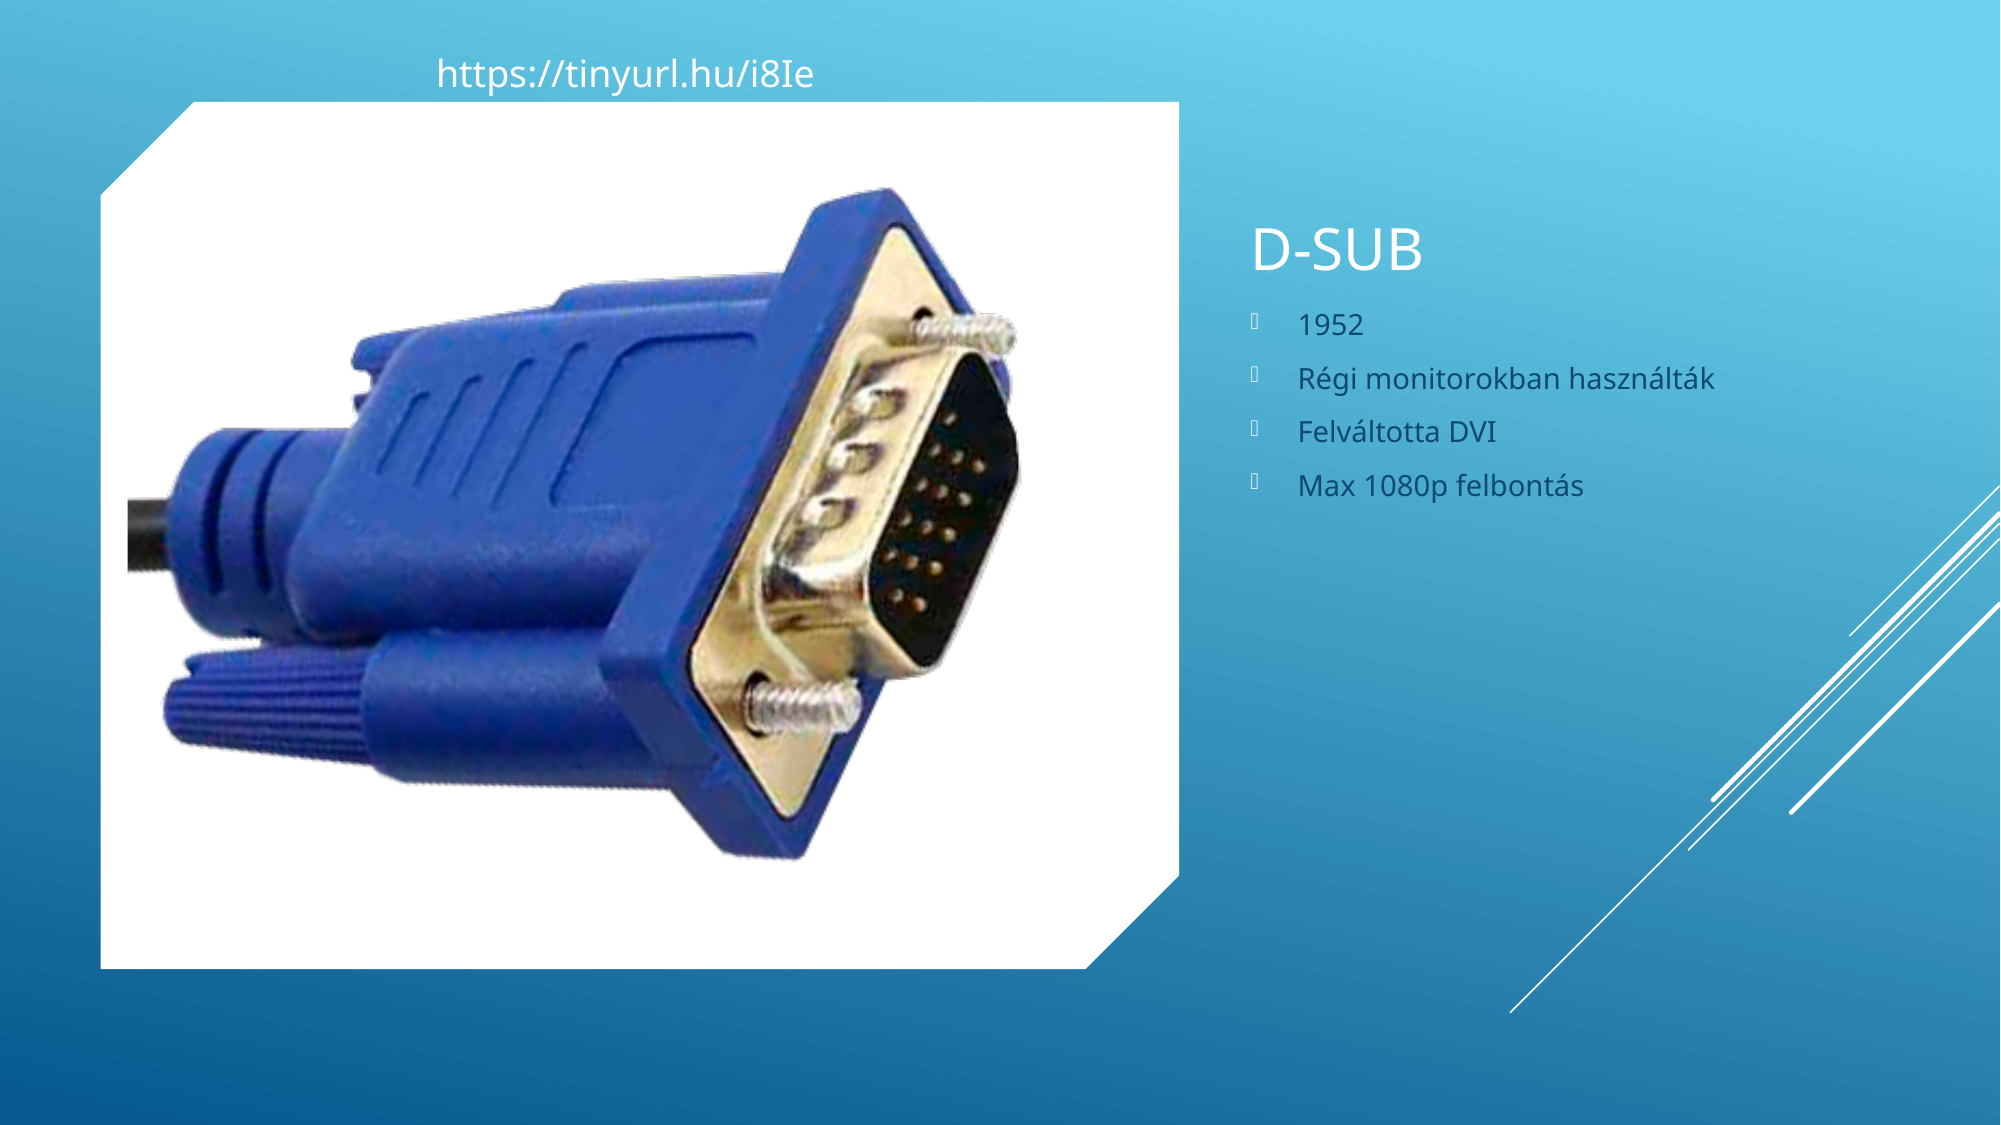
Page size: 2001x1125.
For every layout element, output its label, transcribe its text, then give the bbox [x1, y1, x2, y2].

text_box [166, 100, 1181, 904]
text_box https://tinyurl.hu/i8Ie [421, 42, 872, 103]
list 1952 Régi monitorokban használták Felváltotta DVI Max 1080p felbontás [1235, 298, 1807, 803]
text_box [0, 0, 2000, 1125]
title D-sub [1235, 101, 1813, 290]
picture [127, 128, 1153, 943]
text_box [99, 167, 1114, 971]
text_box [1510, 485, 2000, 1013]
